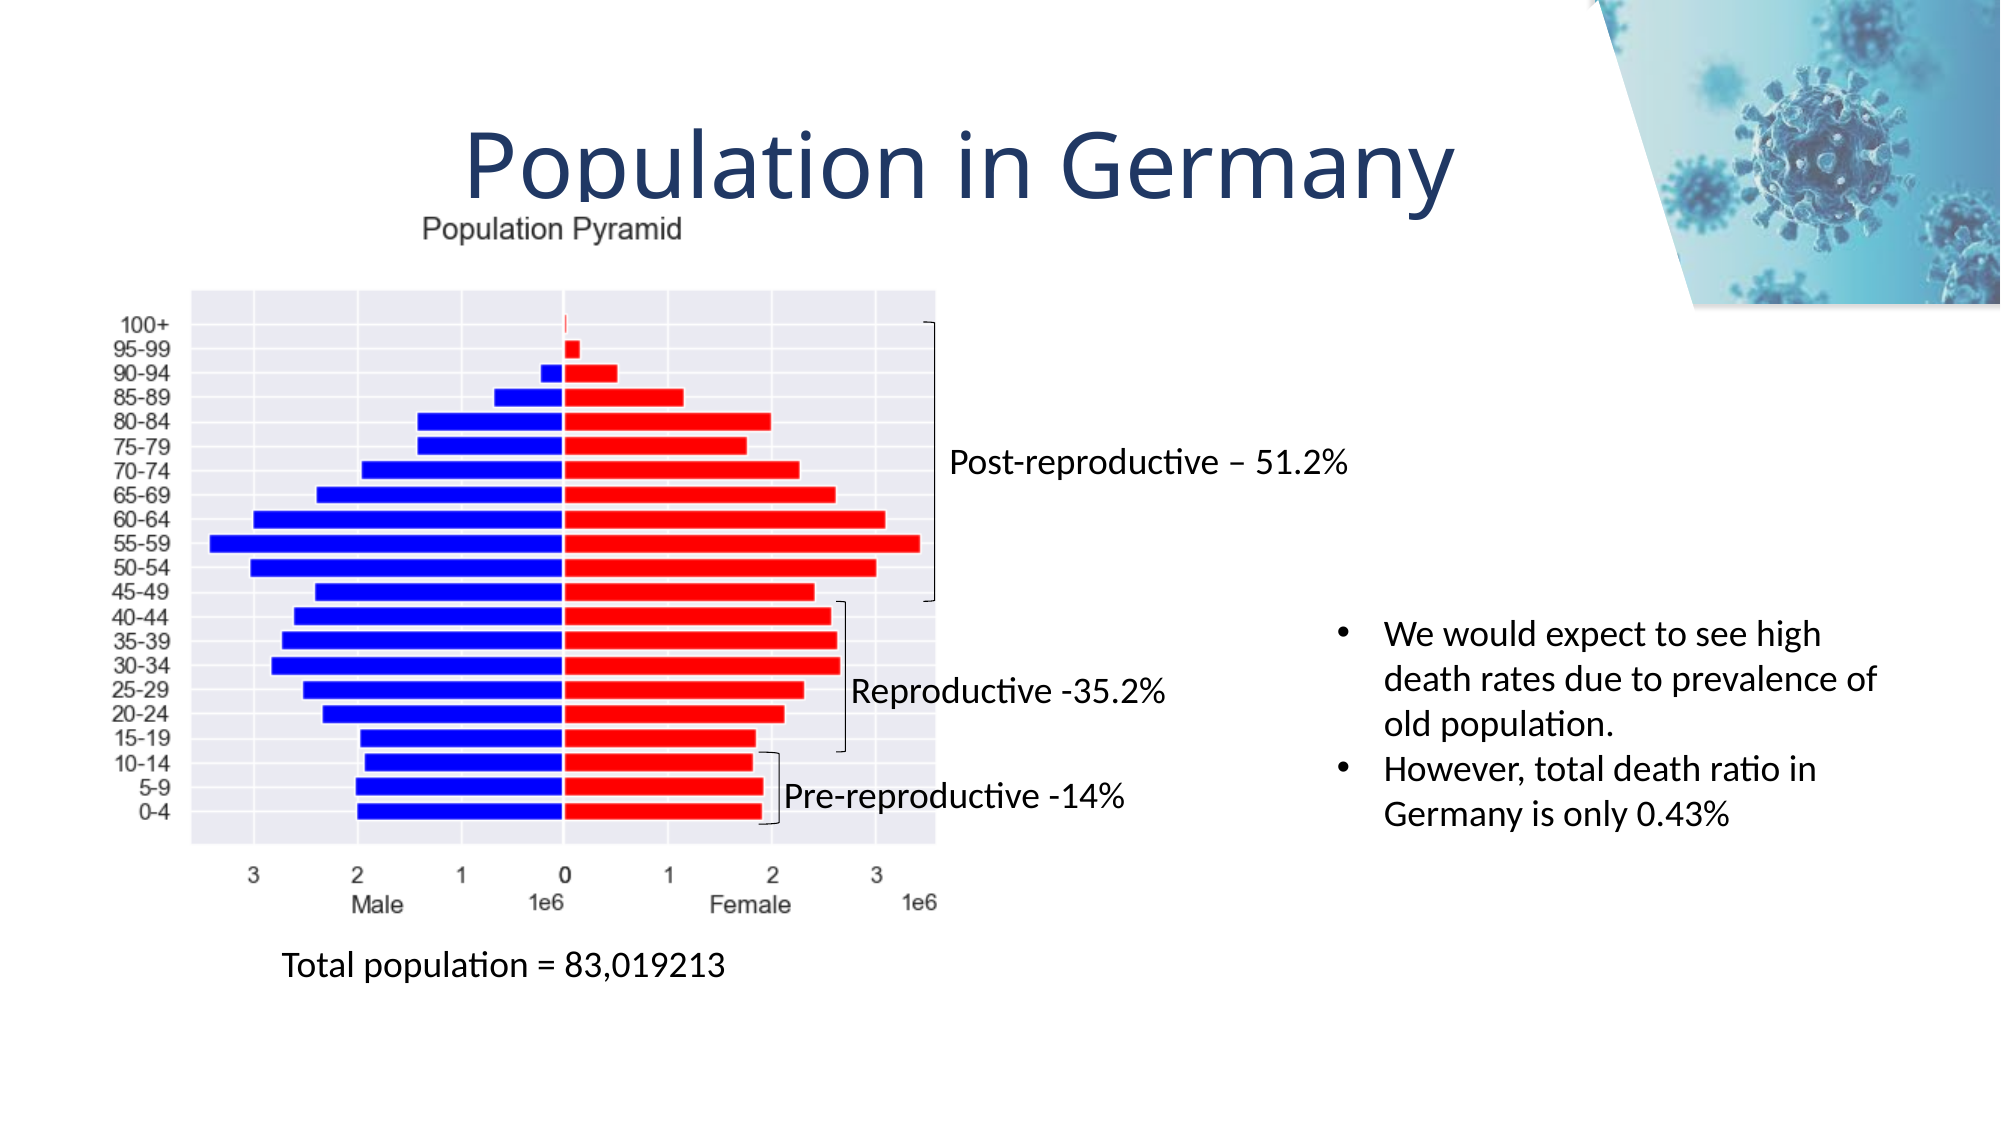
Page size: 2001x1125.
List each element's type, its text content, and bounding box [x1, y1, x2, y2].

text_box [836, 601, 1221, 765]
picture [96, 202, 952, 933]
title Population in Germany [97, 59, 1822, 278]
text_box Total population = 83,019213 [266, 933, 909, 993]
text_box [758, 751, 1189, 870]
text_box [923, 321, 1375, 602]
text_box We would expect to see high death rates due to prevalence of old population. However, total death ratio in Germany is only 0.43% [1322, 601, 1903, 977]
